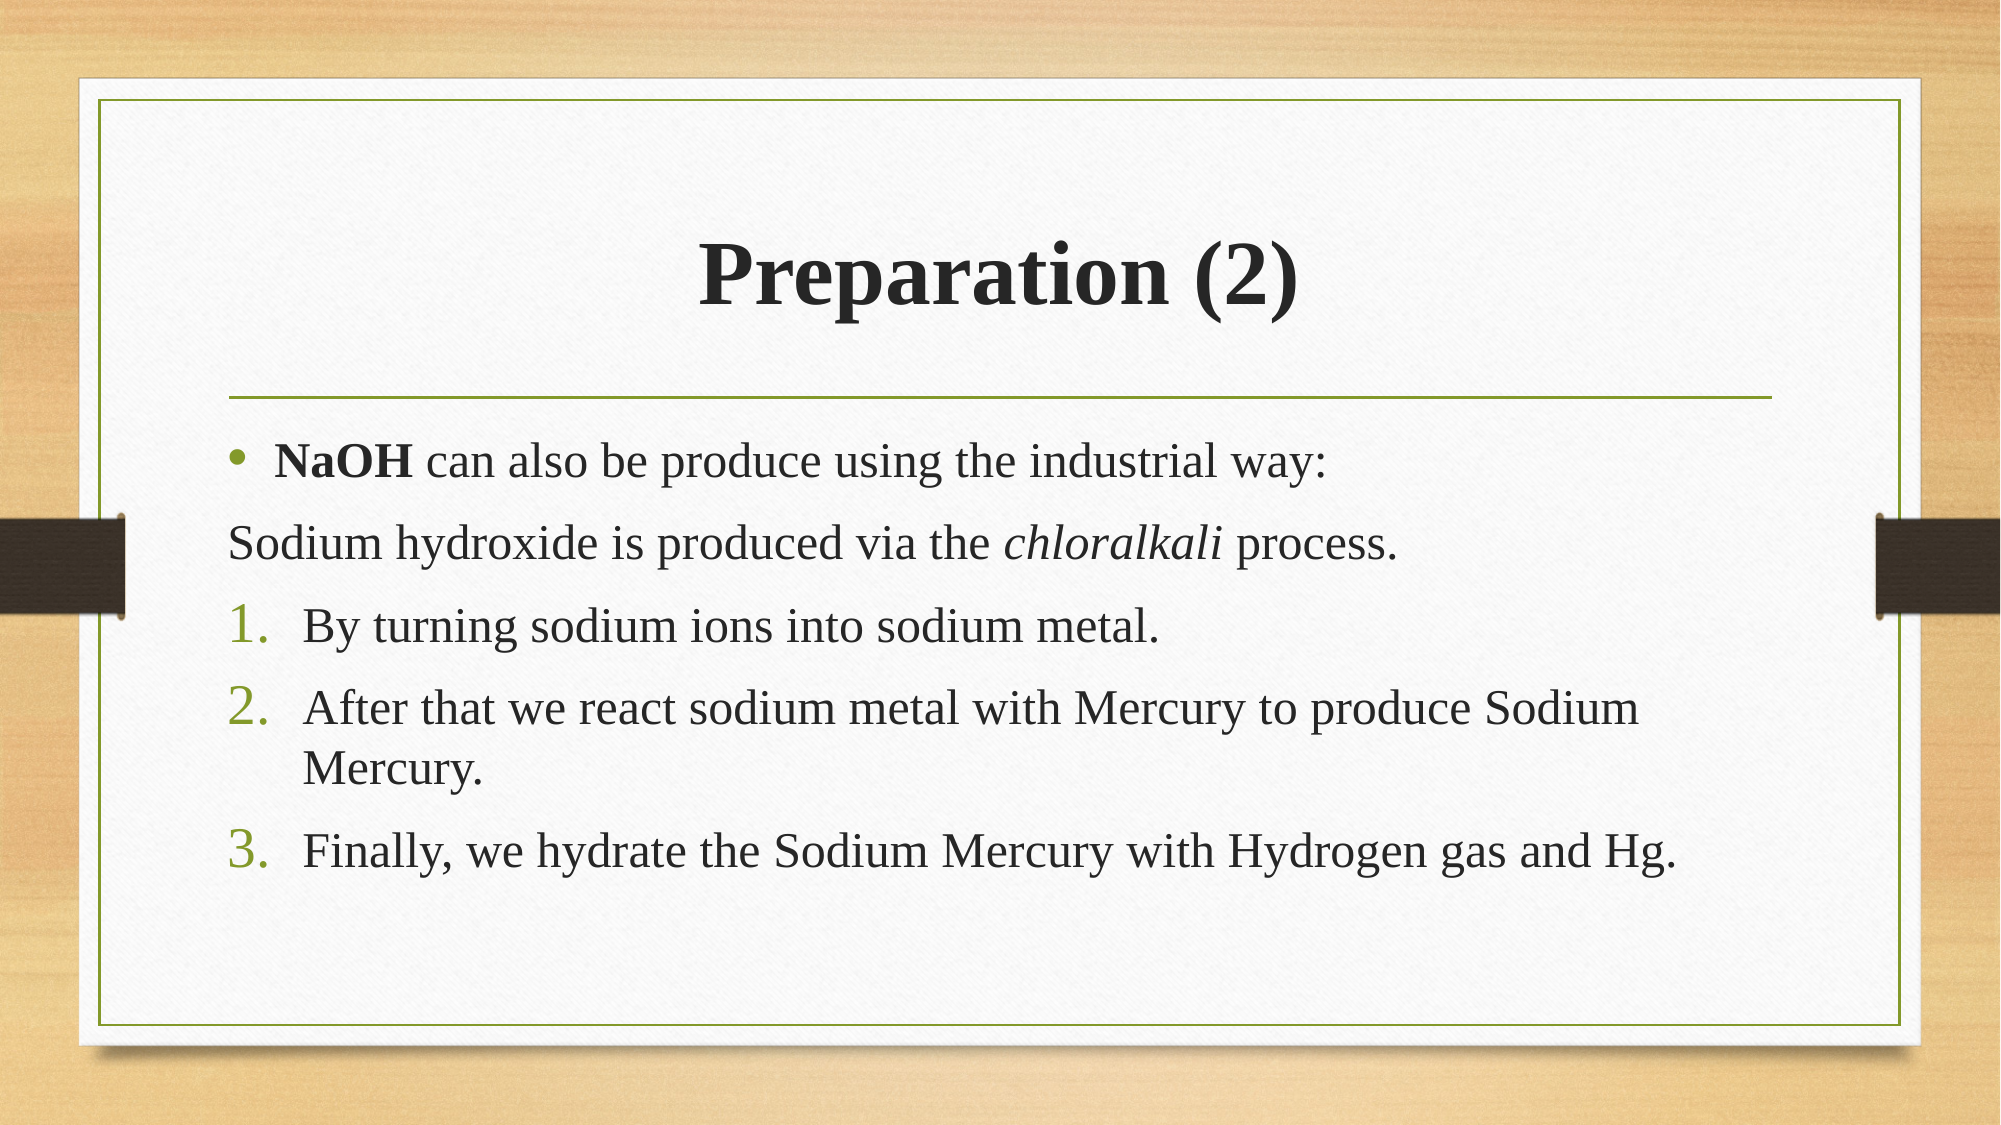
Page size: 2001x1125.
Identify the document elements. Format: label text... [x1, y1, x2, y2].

list NaOH can also be produce using the industrial way: Sodium hydroxide is produced via the chloralkali process. By turning sodium ions into sodium metal. After that we react sodium metal with Mercury to produce Sodium Mercury. Finally, we hydrate the Sodium Mercury with Hydrogen gas and Hg. [212, 419, 1788, 964]
picture [0, 0, 2001, 1125]
title Preparation (2) [212, 161, 1788, 375]
